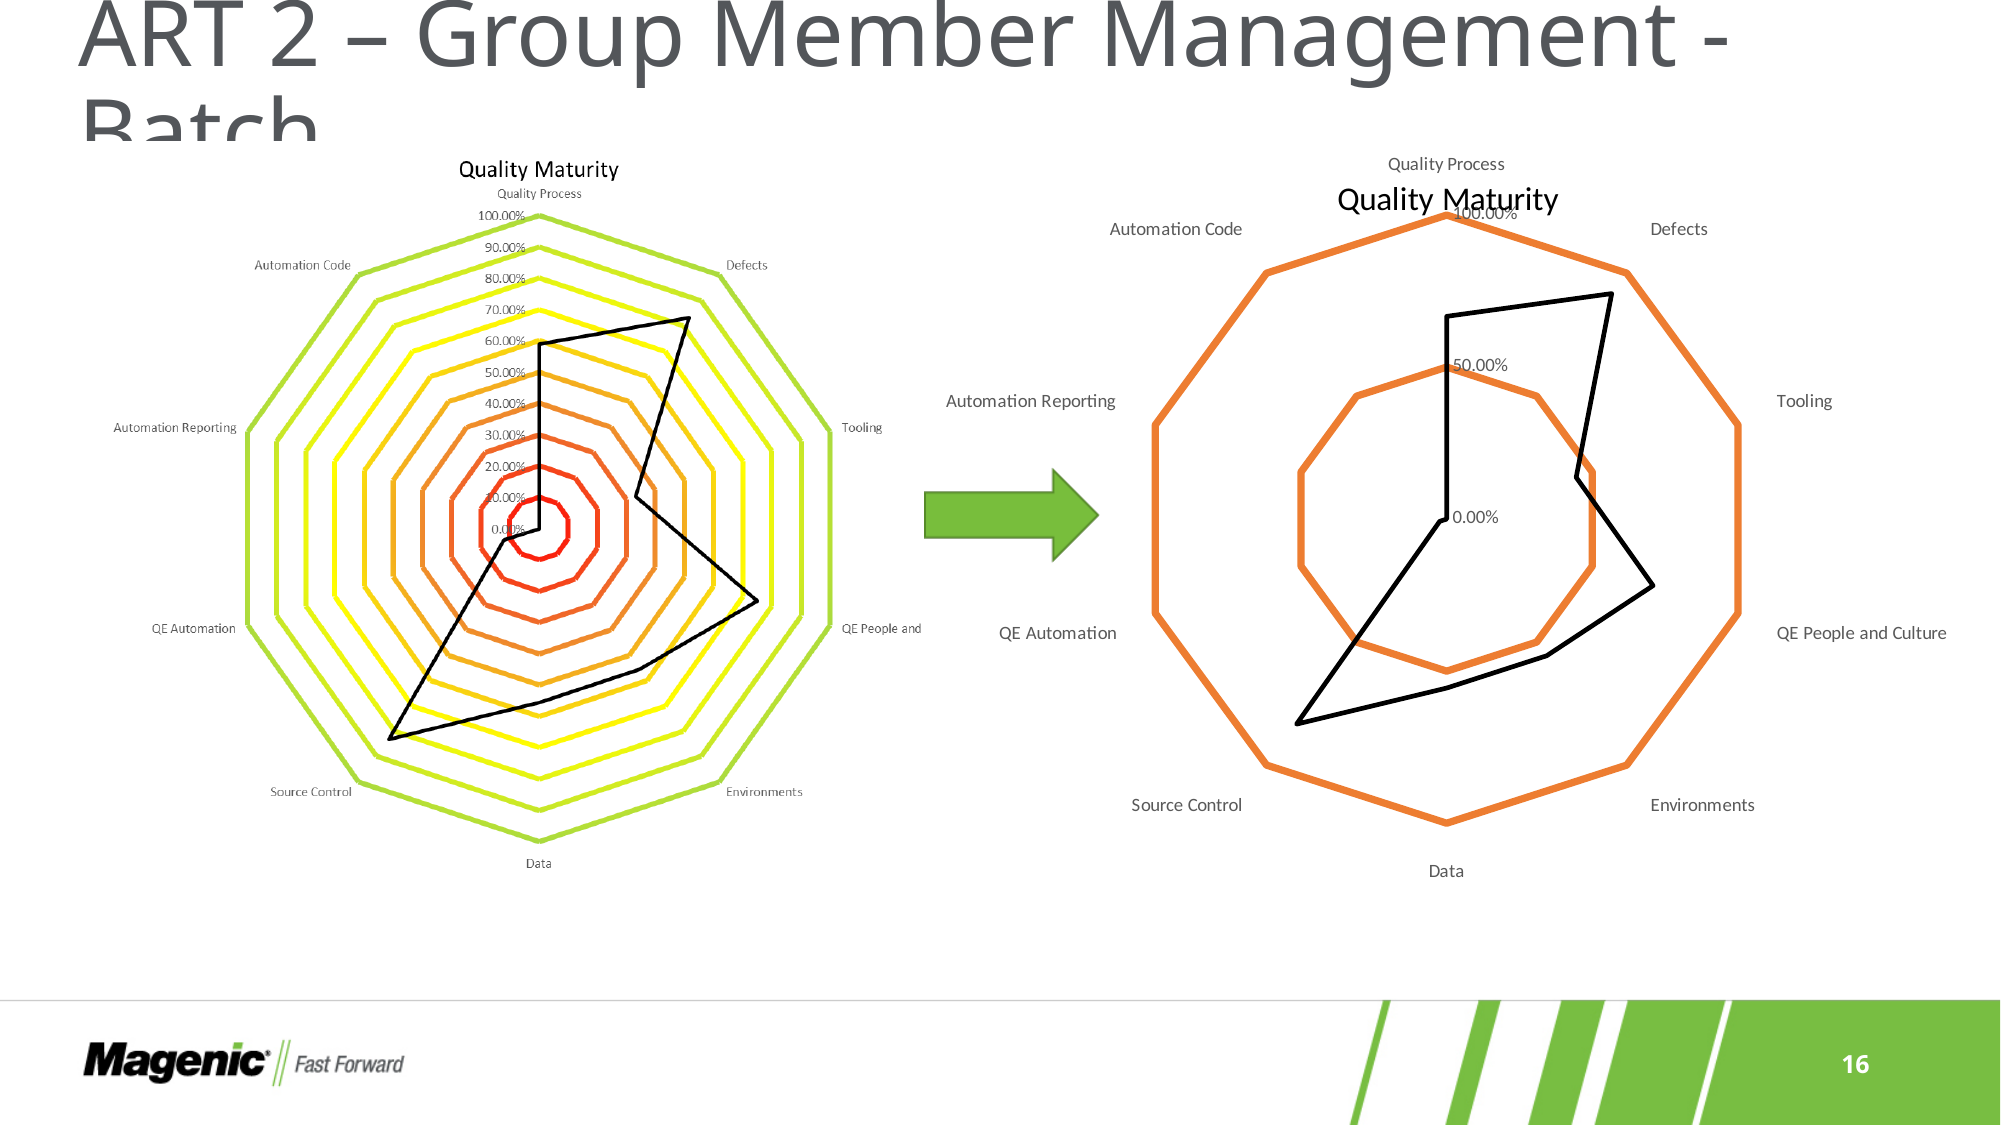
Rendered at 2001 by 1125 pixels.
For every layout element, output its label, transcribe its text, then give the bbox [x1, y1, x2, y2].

picture [0, 0, 2001, 1125]
chart [924, 153, 1972, 883]
title ART 2 – Group Member Management - Batch [63, 41, 1938, 131]
